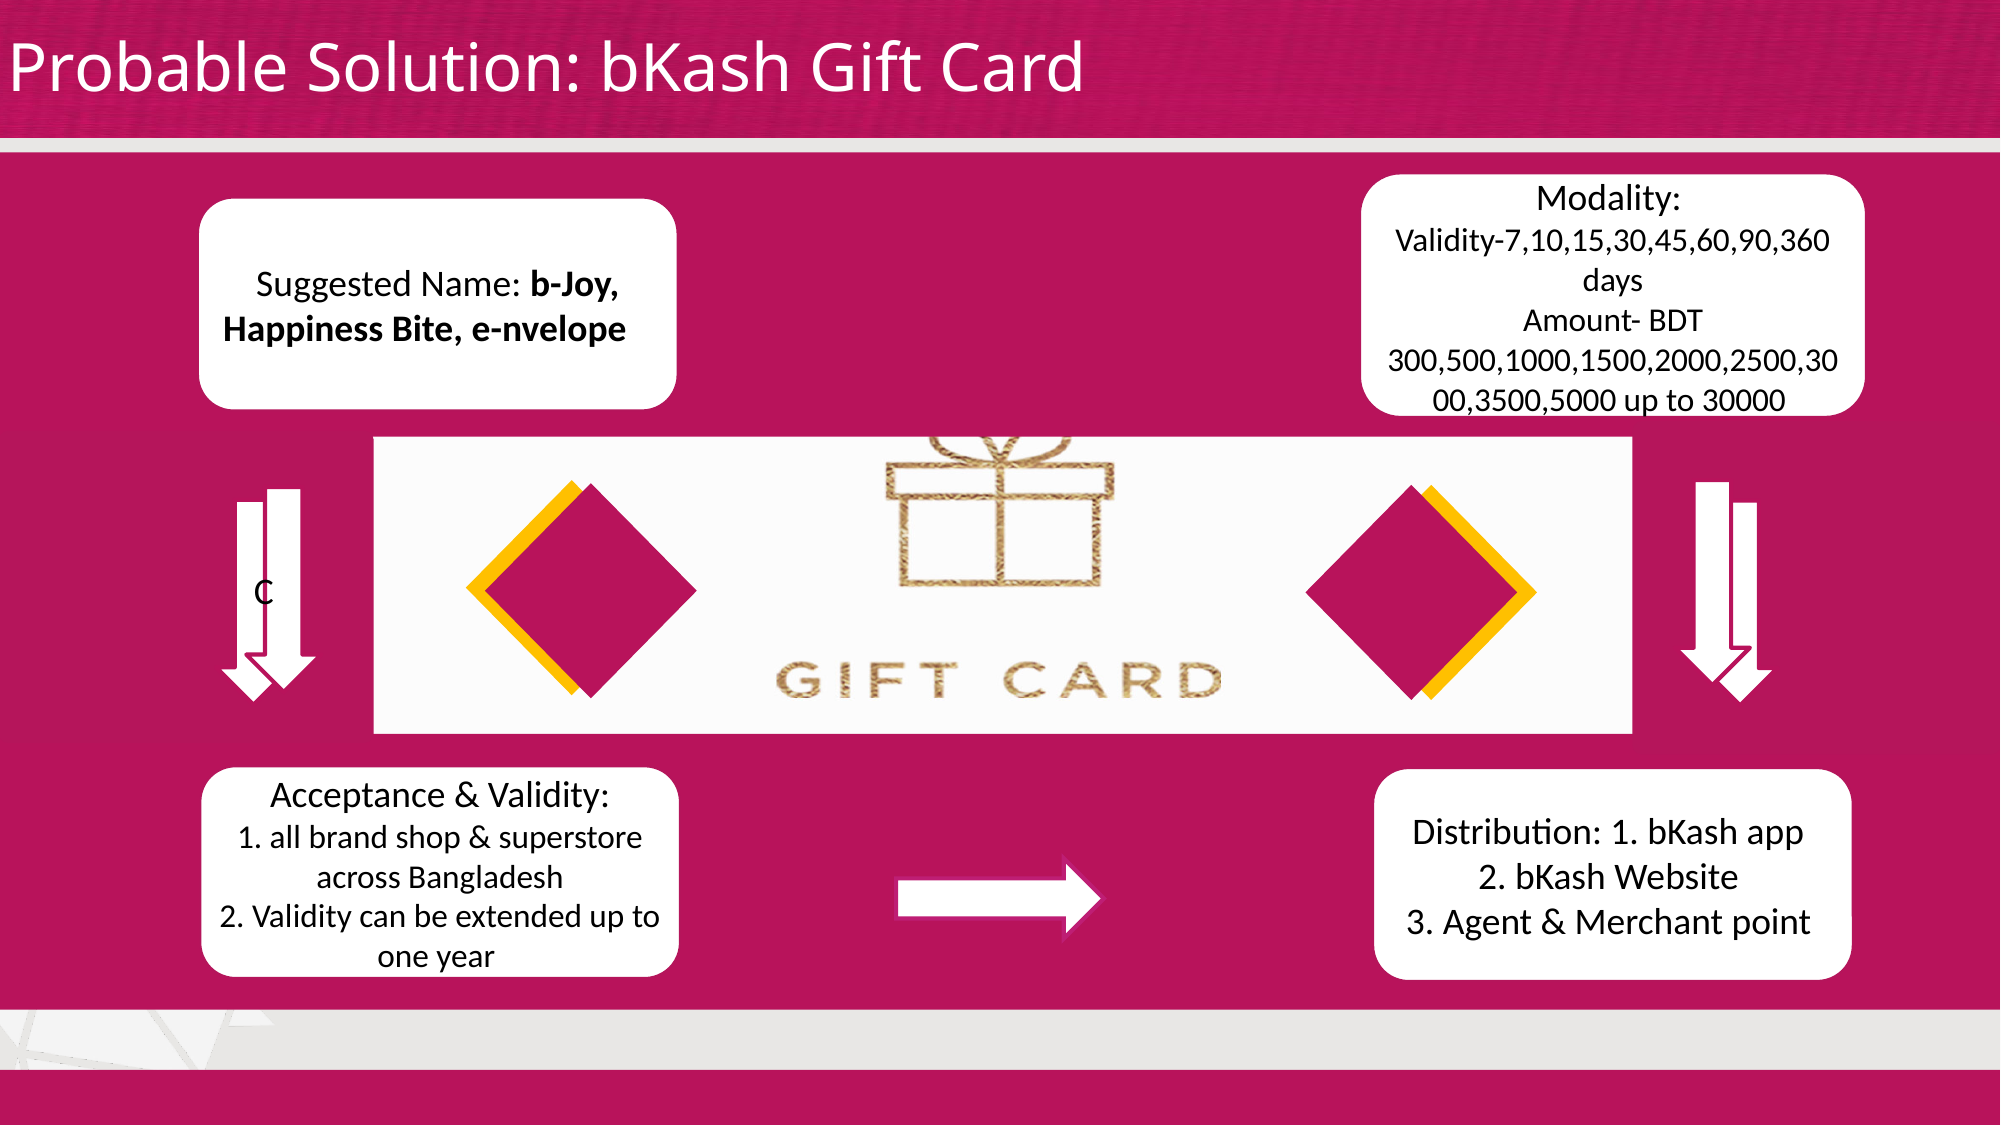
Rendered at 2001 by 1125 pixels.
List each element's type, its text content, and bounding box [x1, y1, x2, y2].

text_box [1633, 422, 2000, 754]
text_box [465, 480, 583, 696]
picture [373, 437, 1633, 733]
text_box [200, 760, 681, 984]
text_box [1359, 163, 1867, 428]
picture [0, 0, 2001, 1125]
text_box [0, 152, 2000, 437]
text_box [0, 431, 373, 742]
text_box [0, 733, 2000, 1010]
text_box [0, 1069, 2000, 1125]
text_box [1674, 480, 1750, 686]
text_box [1716, 500, 1778, 706]
text_box [896, 858, 1104, 939]
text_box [1372, 767, 1854, 982]
text_box [1422, 484, 1538, 700]
title Probable Solution: bKash Gift Card [0, 1, 2000, 140]
text_box [484, 483, 697, 699]
text_box [1305, 484, 1518, 700]
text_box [197, 197, 678, 411]
text_box [216, 499, 275, 705]
text_box C [246, 486, 322, 693]
